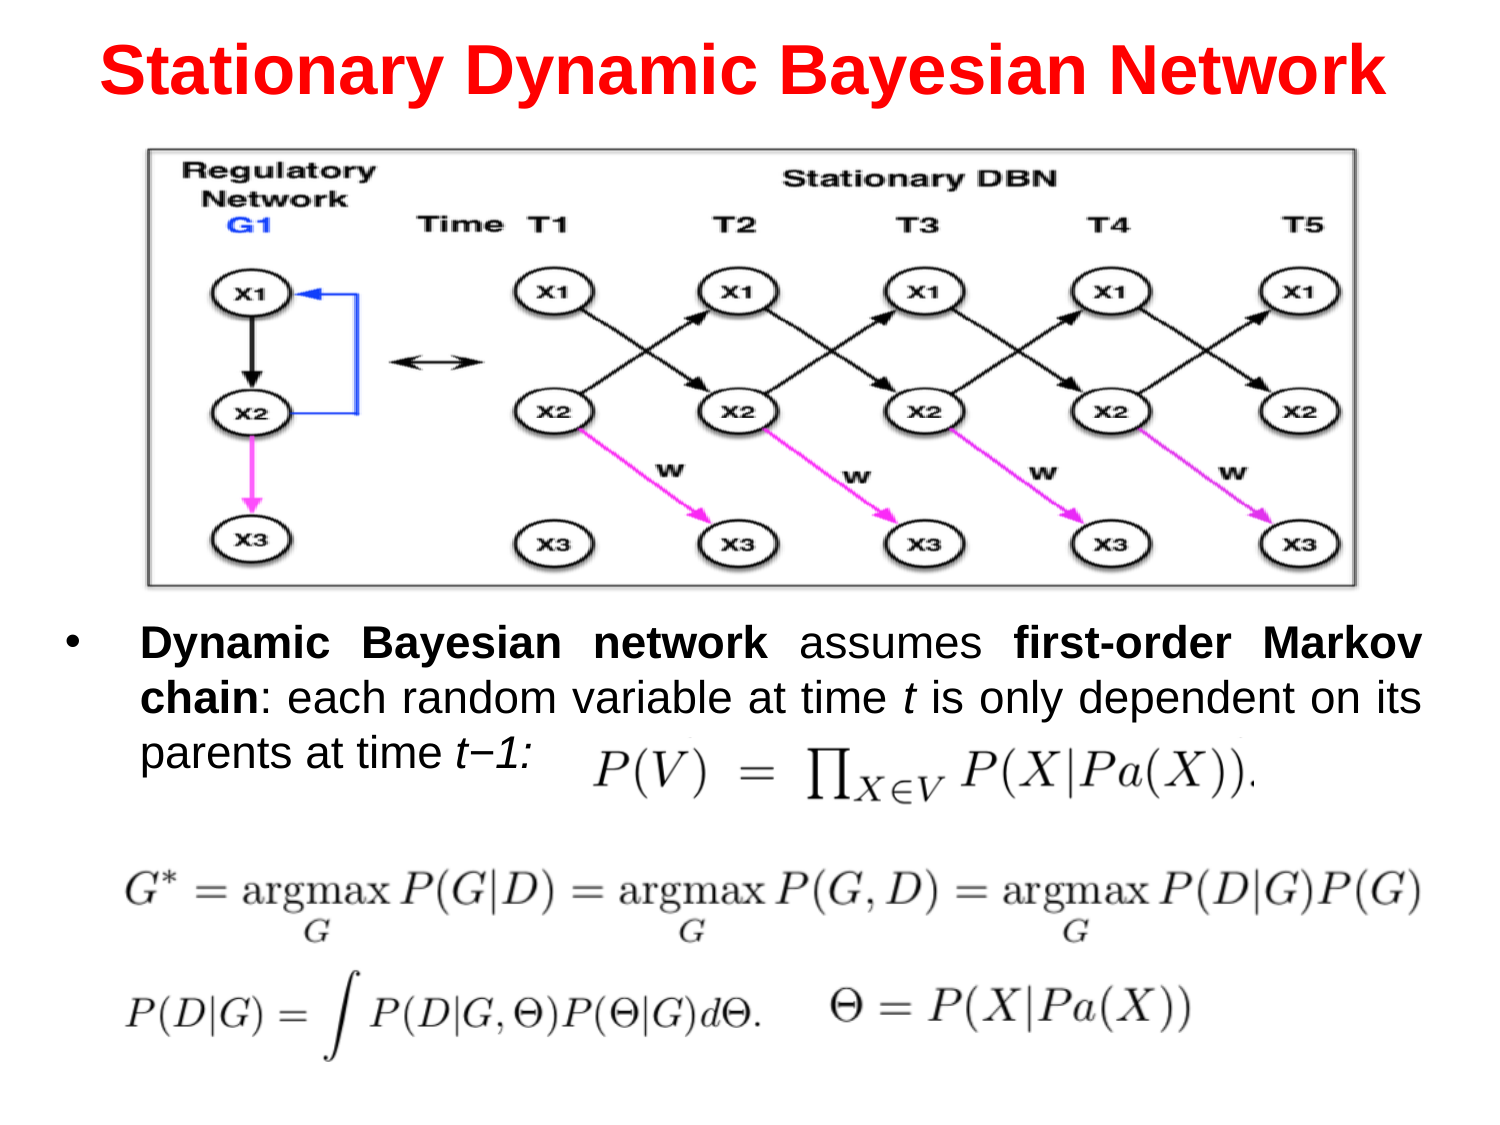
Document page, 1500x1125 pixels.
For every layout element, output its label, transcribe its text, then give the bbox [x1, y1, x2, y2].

title Stationary Dynamic Bayesian Network [37, 9, 1451, 135]
text_box Dynamic Bayesian network assumes first-order Markov chain: each random variable at time t is only dependent on its parents at time t−1: [50, 605, 1438, 786]
picture [587, 737, 1254, 826]
picture [124, 137, 1376, 597]
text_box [112, 843, 1438, 1076]
